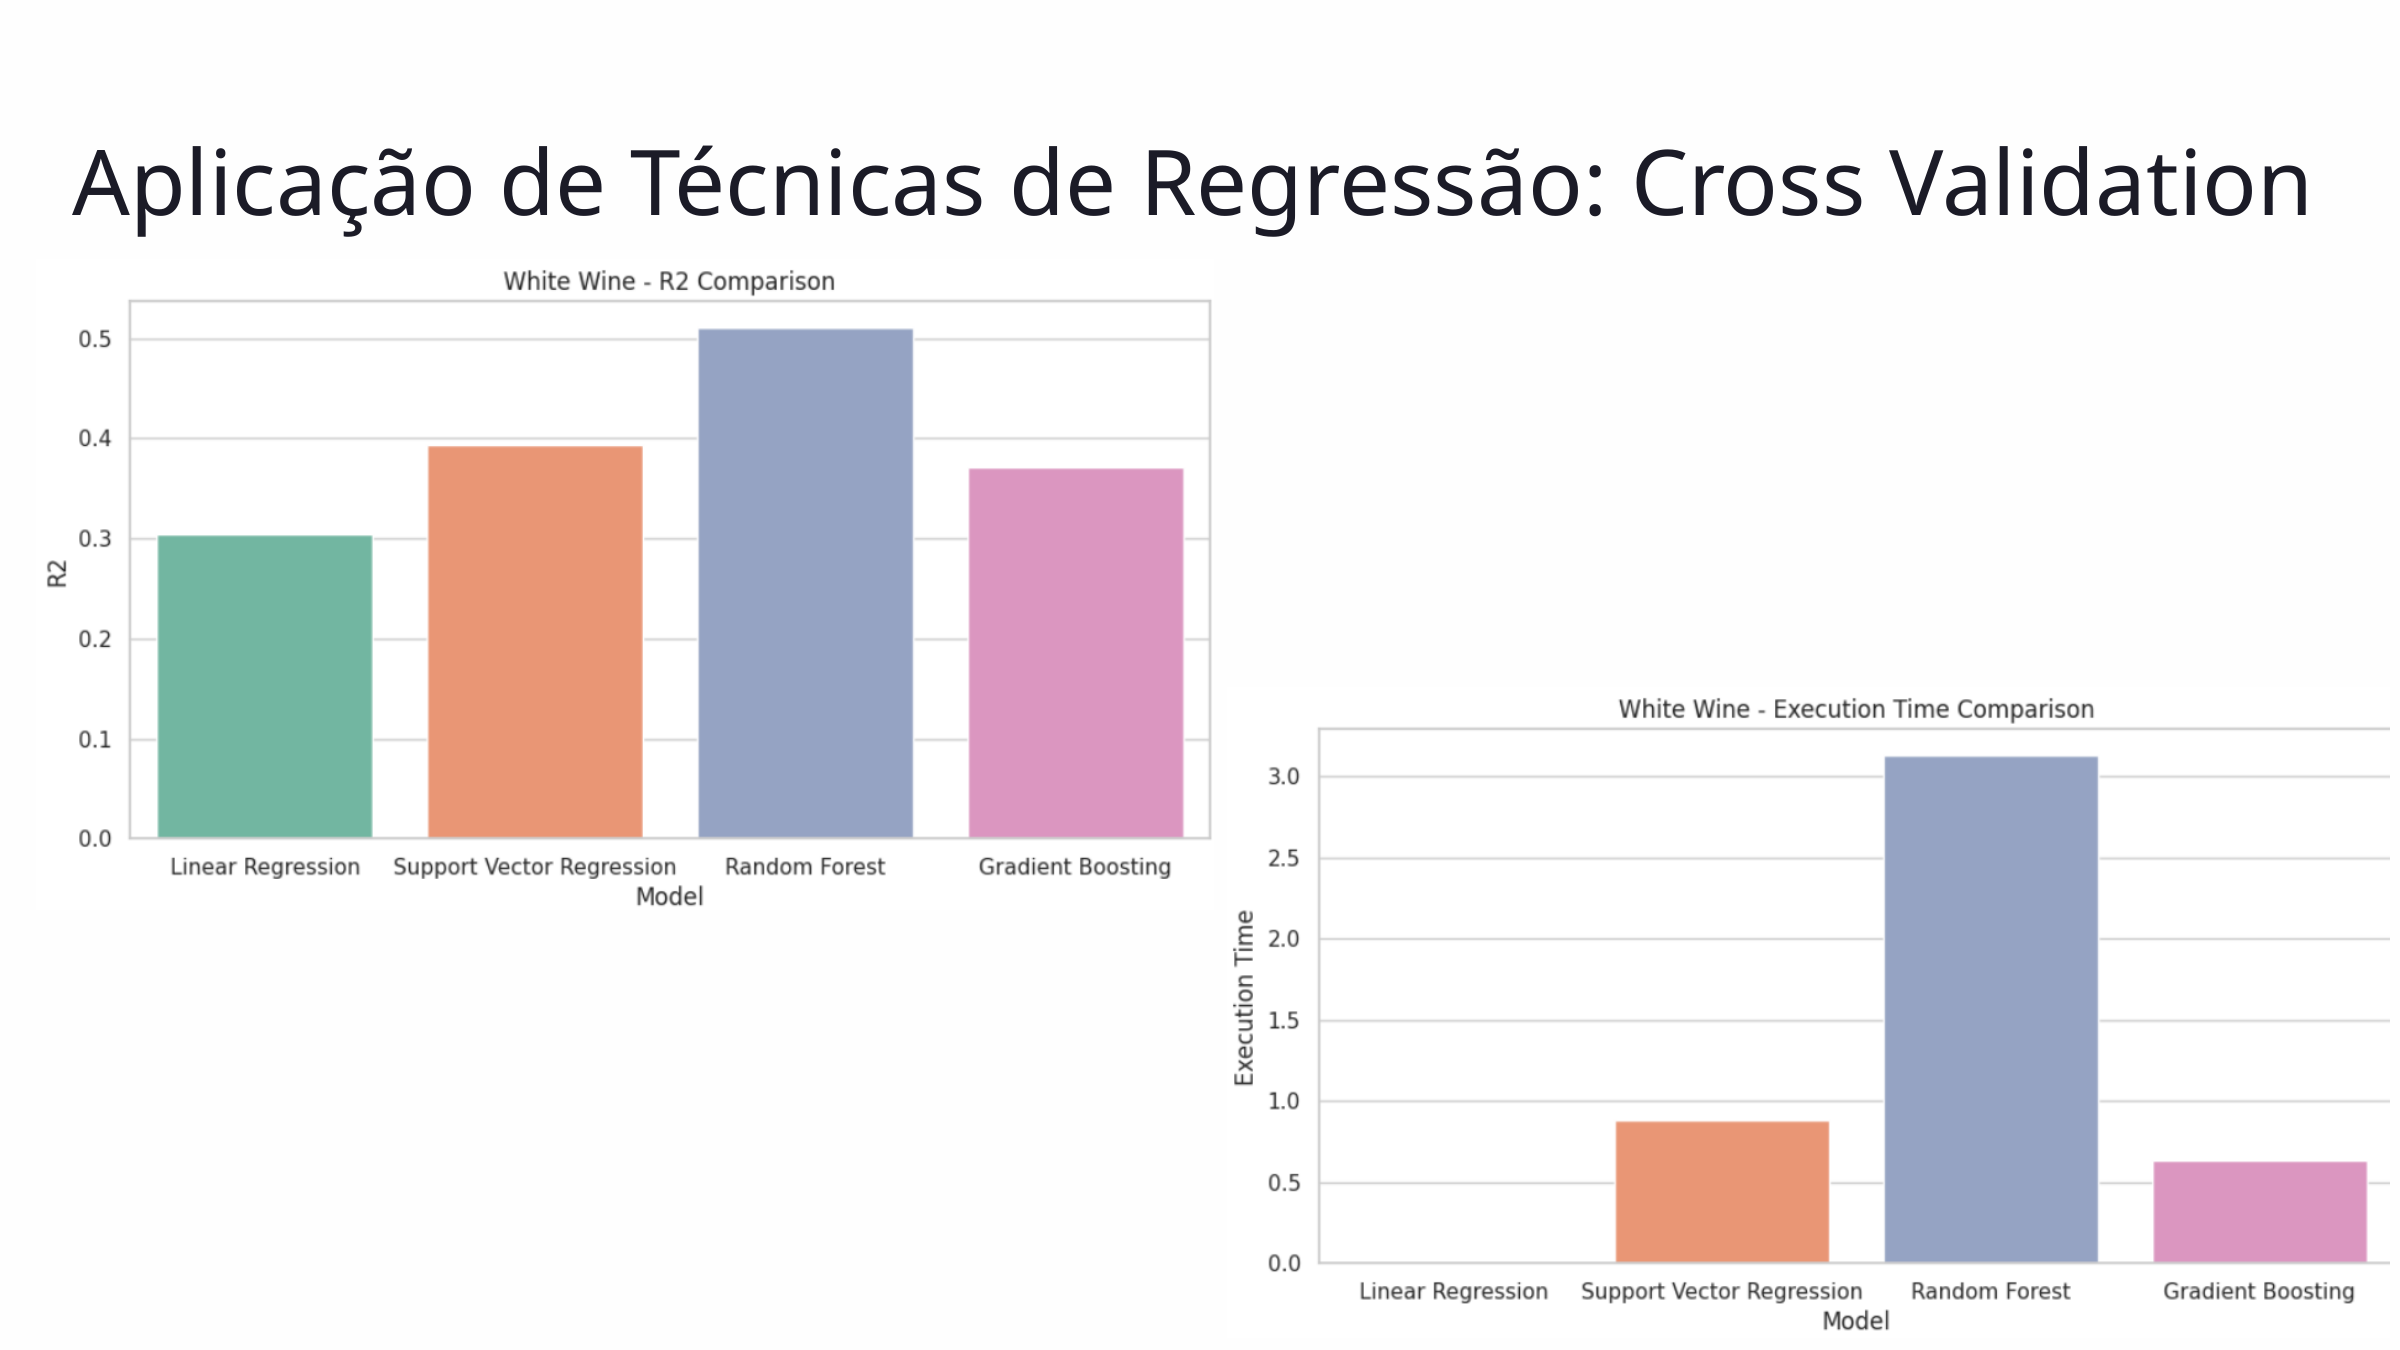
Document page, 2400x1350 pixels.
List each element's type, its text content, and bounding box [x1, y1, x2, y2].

picture [35, 259, 1214, 910]
text_box Aplicação de Técnicas de Regressão: Cross Validation [72, 98, 2328, 215]
picture [1227, 687, 2391, 1339]
